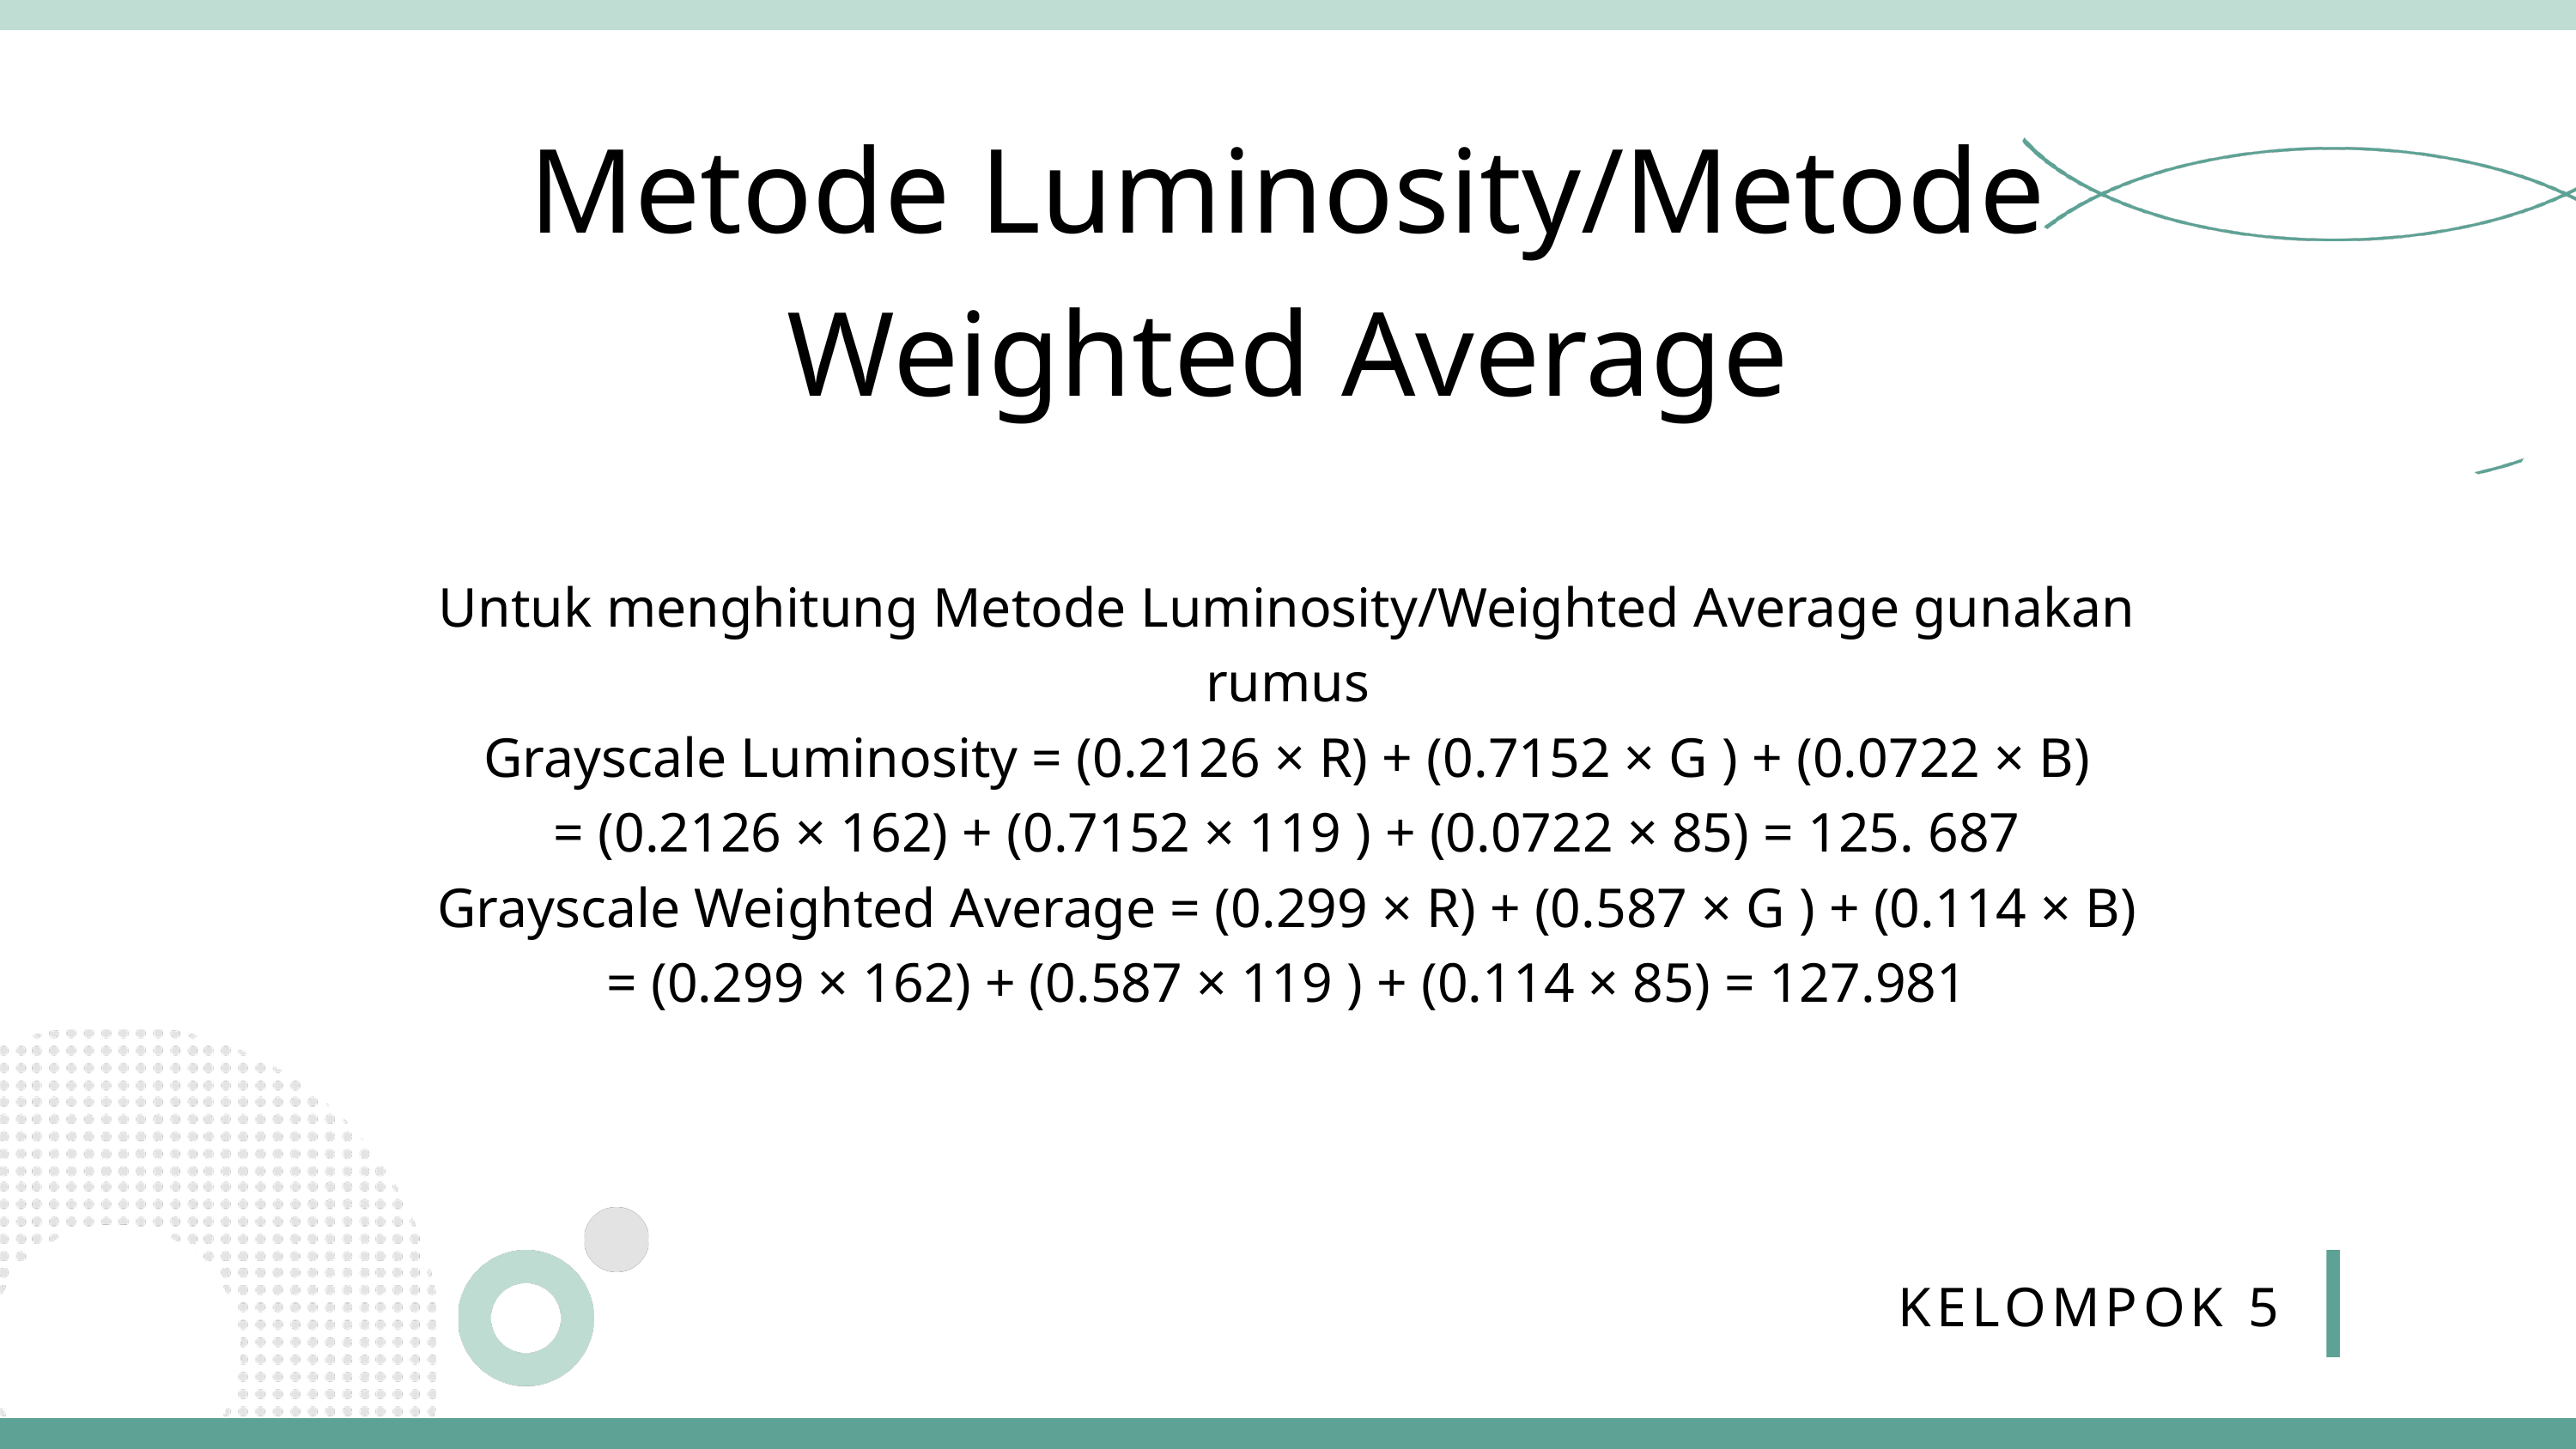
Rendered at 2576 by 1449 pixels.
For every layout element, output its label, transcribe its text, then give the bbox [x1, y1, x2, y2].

text_box Metode Luminosity/Metode Weighted Average [501, 94, 2075, 420]
text_box [2049, 40, 2576, 490]
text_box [0, 0, 2576, 31]
text_box Untuk menghitung Metode Luminosity/Weighted Average gunakan rumus Grayscale Luminosity = (0.2126 × R) + (0.7152 × G ) + (0.0722 × B) = (0.2126 × 162) + (0.7152 × 119 ) + (0.0722 × 85) = 125. 687 Grayscale Weighted Average = (0.299 × R) + (0.587 × G ) + (0.114 × B) = (0.299 × 162) + (0.587 × 119 ) + (0.114 × 85) = 127.981 [382, 562, 2194, 1014]
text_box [0, 1418, 2576, 1449]
text_box [0, 1029, 437, 1418]
text_box [584, 1207, 649, 1272]
text_box KELOMPOK 5 [1609, 1262, 2280, 1337]
text_box [458, 1250, 594, 1386]
